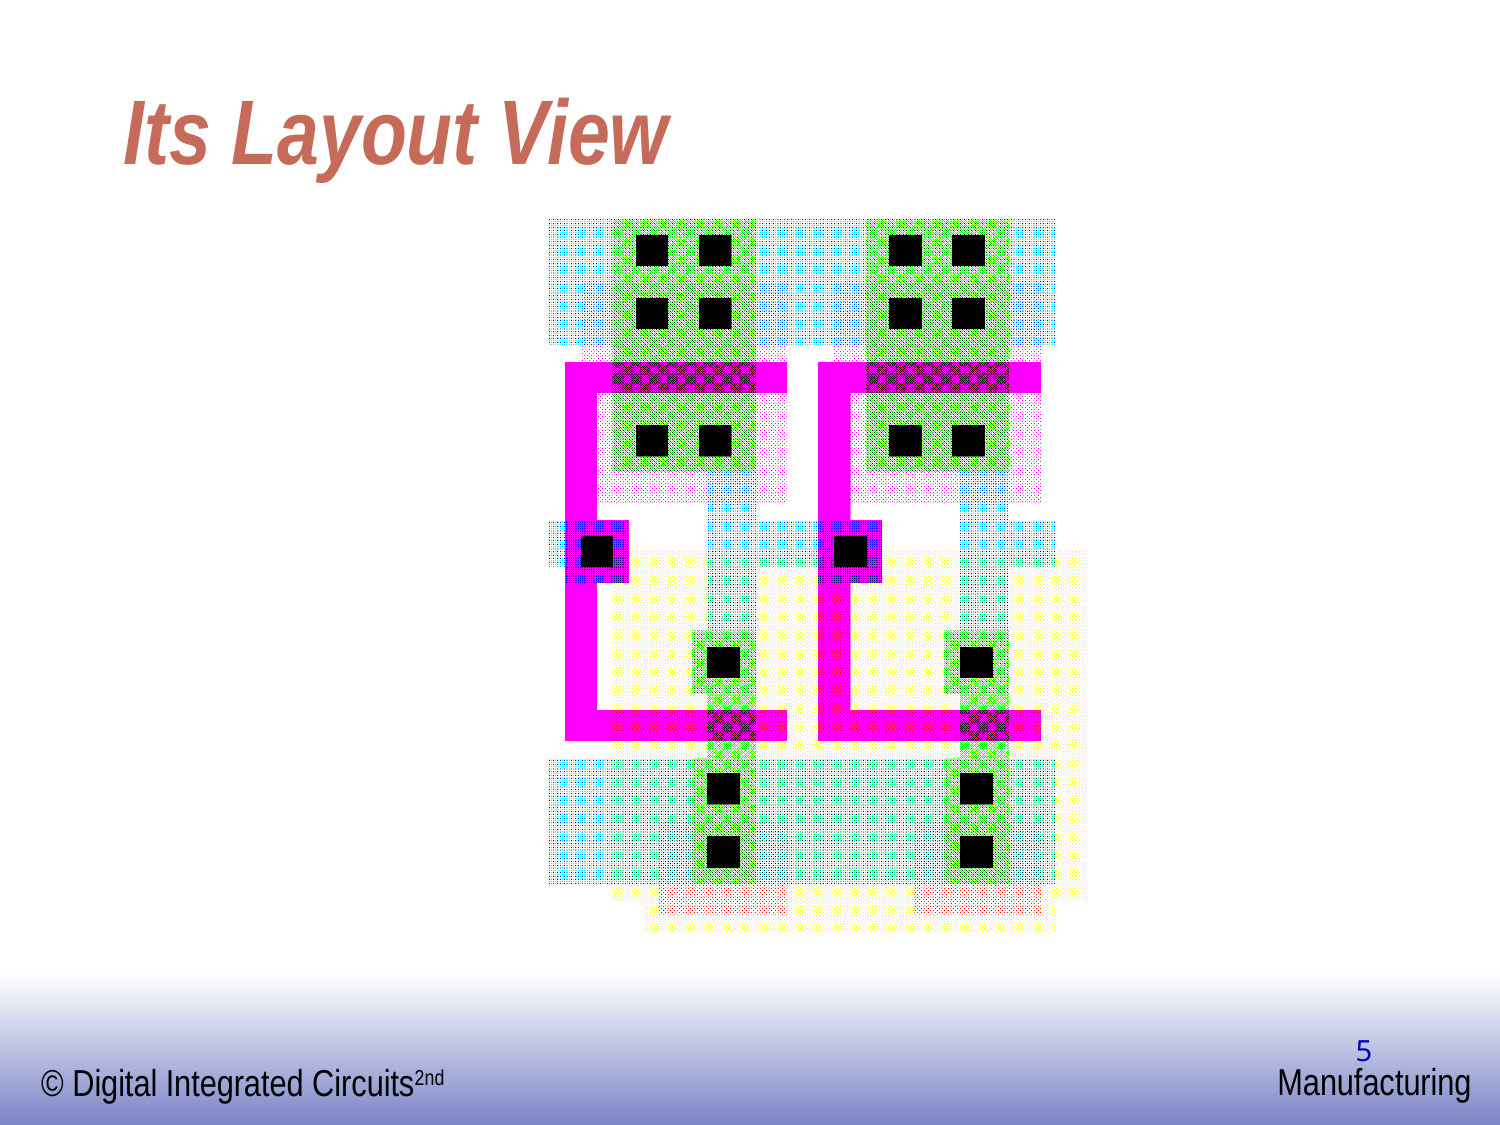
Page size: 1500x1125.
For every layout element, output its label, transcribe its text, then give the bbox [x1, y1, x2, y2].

picture [549, 219, 1098, 933]
slide_number ‹#› [1074, 1025, 1388, 1100]
title Its Layout View [108, 72, 1384, 190]
